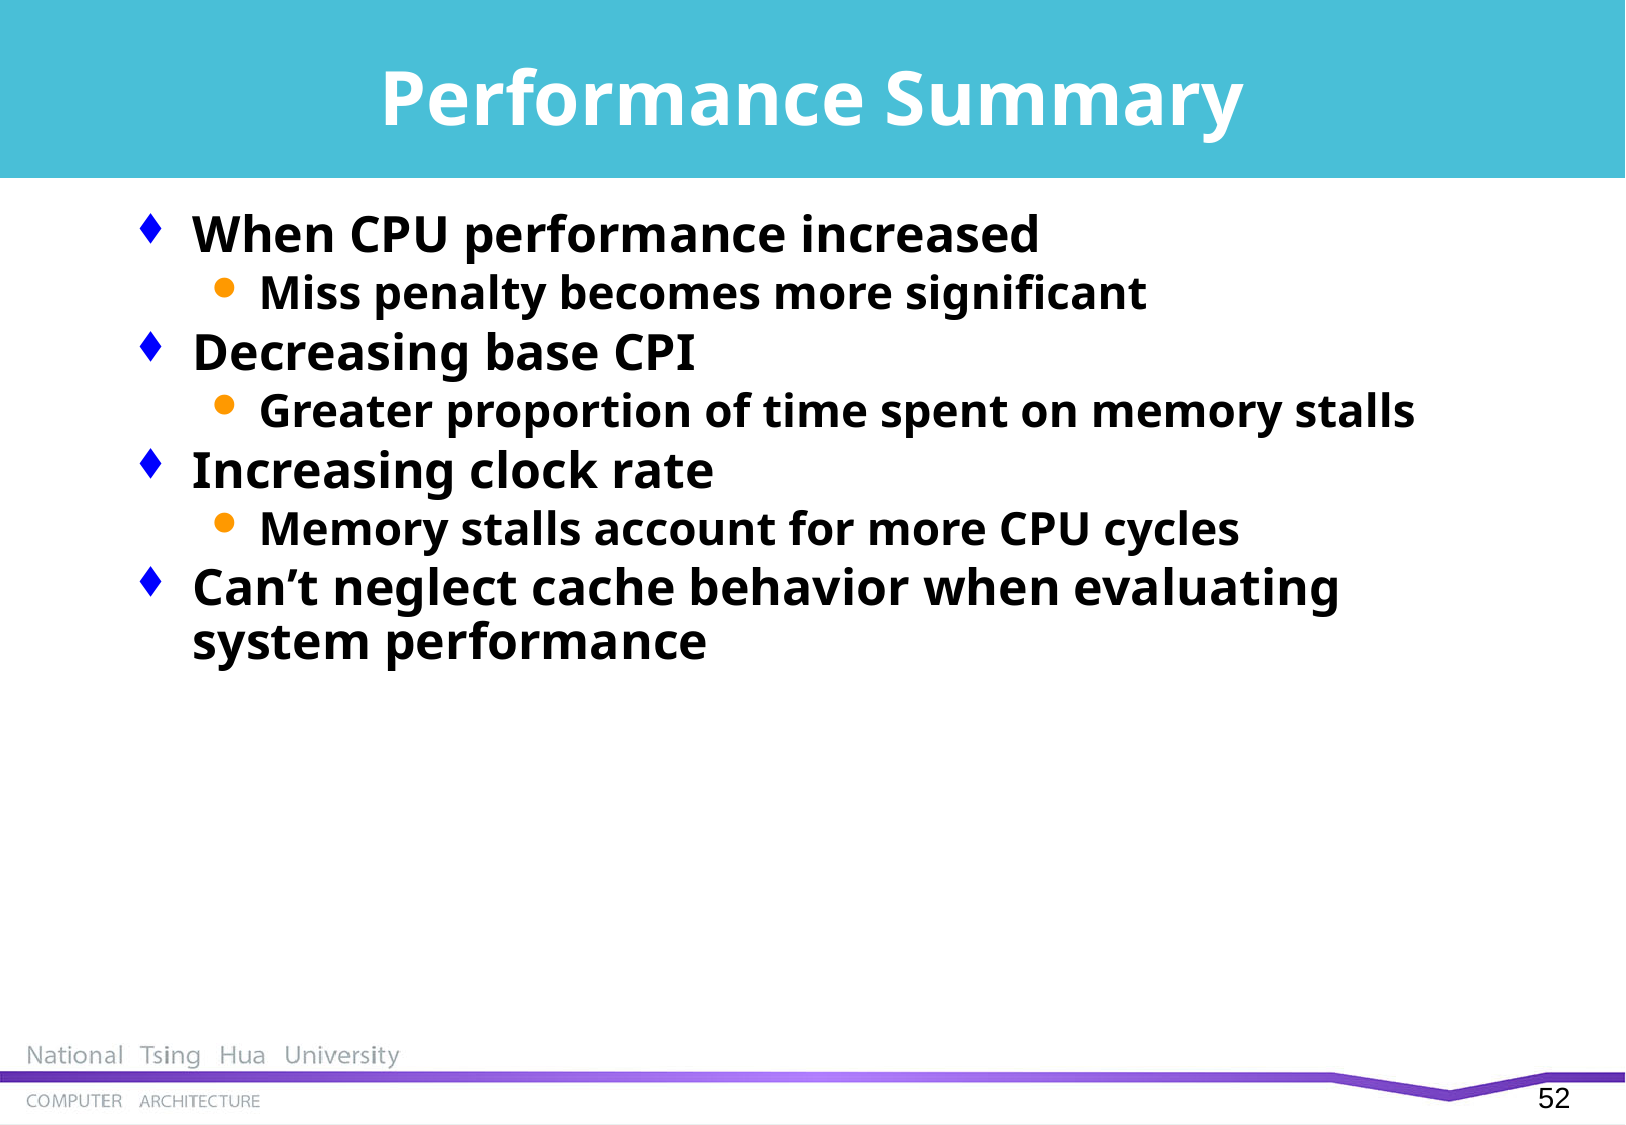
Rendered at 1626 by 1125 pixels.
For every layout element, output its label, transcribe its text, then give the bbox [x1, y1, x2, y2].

title Performance Summary [121, 27, 1504, 177]
list When CPU performance increased Miss penalty becomes more significant Decreasing base CPI Greater proportion of time spent on memory stalls Increasing clock rate Memory stalls account for more CPU cycles Can’t neglect cache behavior when evaluating system performance [121, 201, 1504, 1036]
slide_number 51 [1247, 1059, 1586, 1125]
picture [0, 0, 1626, 1125]
